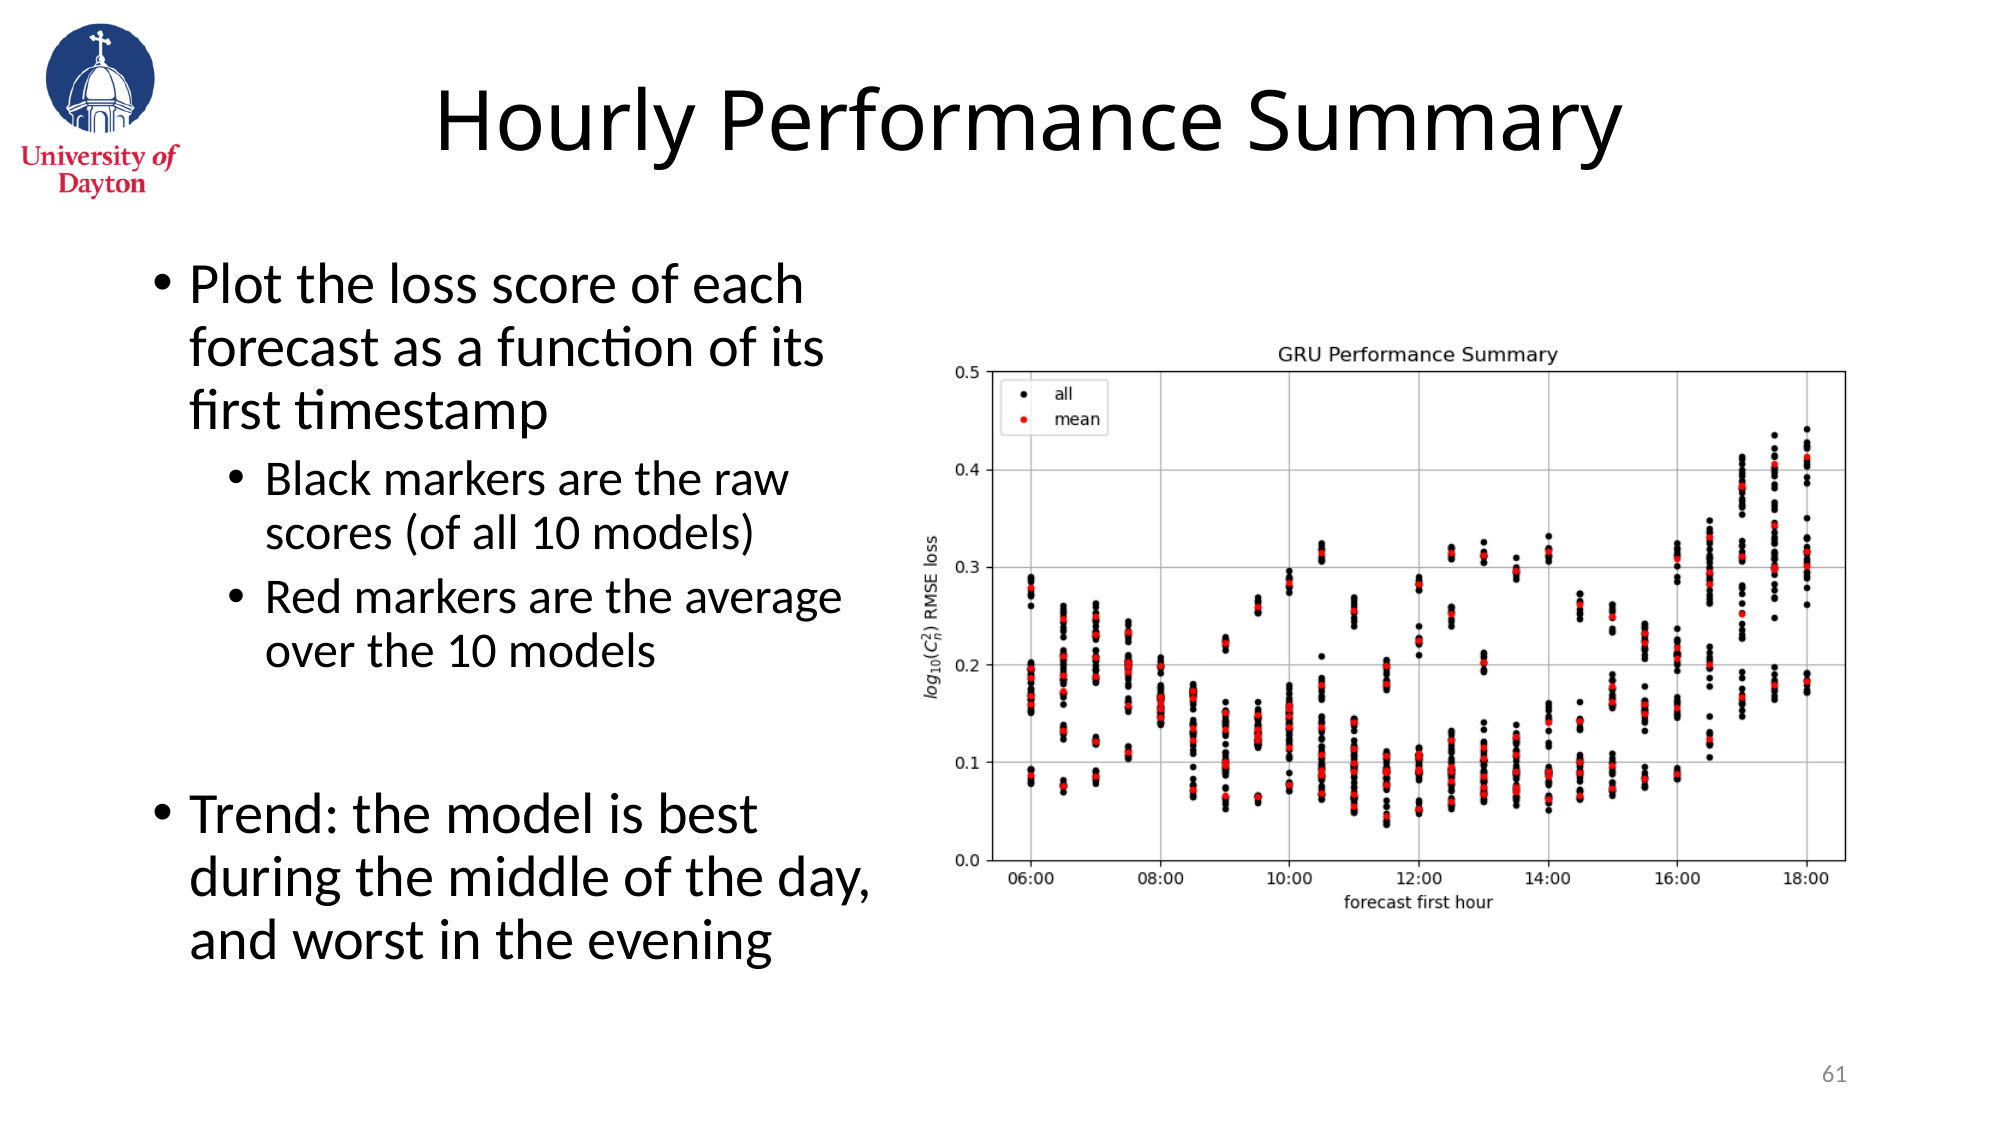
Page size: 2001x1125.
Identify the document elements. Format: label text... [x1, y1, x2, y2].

slide_number 60 [1412, 1042, 1863, 1103]
title Hourly Performance Summary [195, 48, 1863, 200]
picture [902, 329, 1863, 930]
list Plot the loss score of each forecast as a function of its first timestamp Black markers are the raw scores (of all 10 models) Red markers are the average over the 10 models Trend: the model is best during the middle of the day, and worst in the evening [137, 245, 903, 1014]
